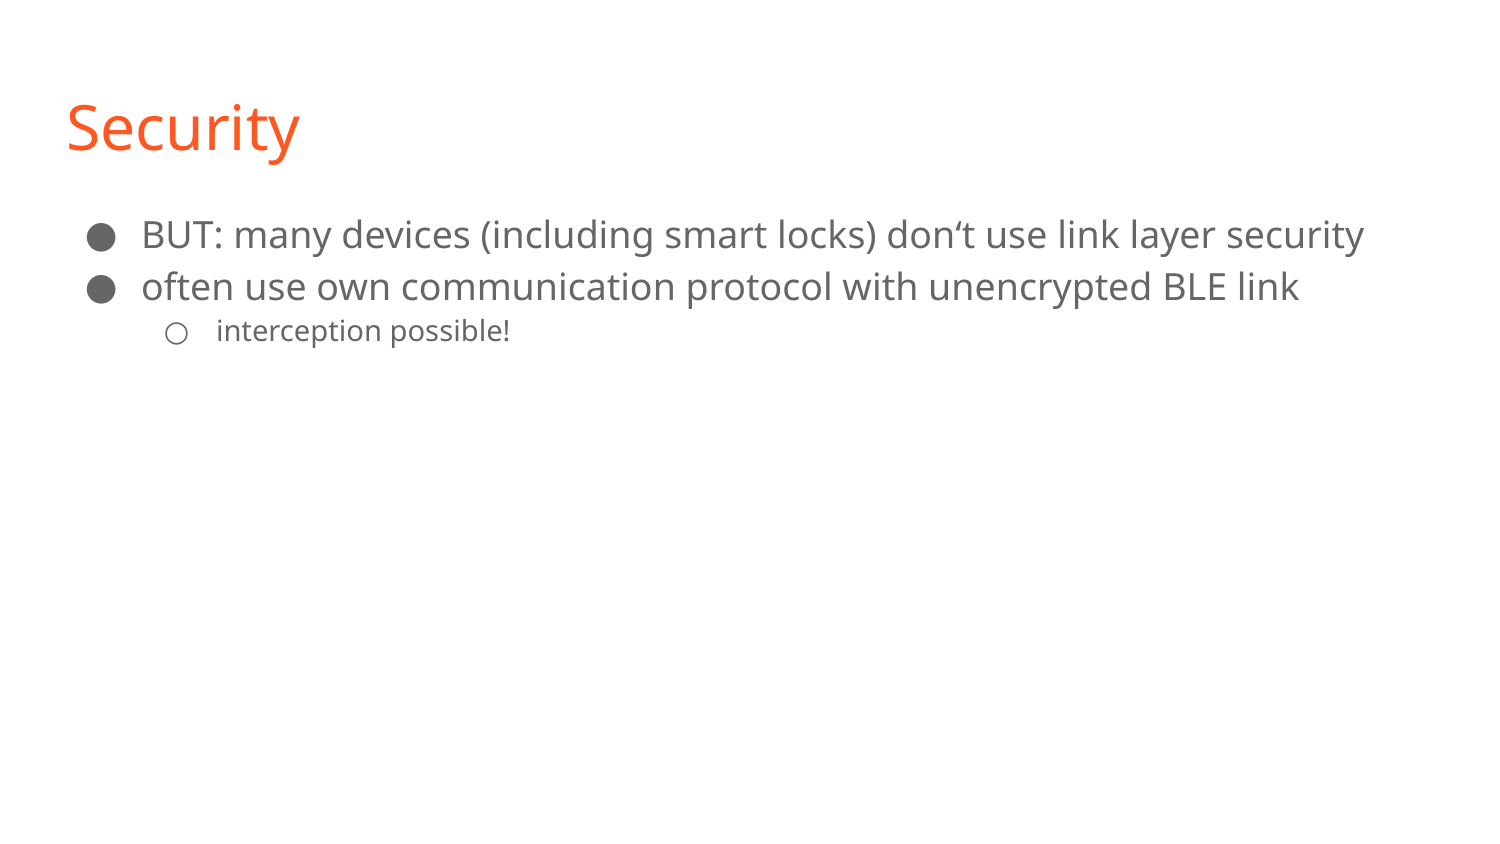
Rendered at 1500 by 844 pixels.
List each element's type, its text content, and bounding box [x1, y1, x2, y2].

title Security [51, 72, 1449, 167]
list BUT: many devices (including smart locks) don‘t use link layer security often use own communication protocol with unencrypted BLE link interception possible! [51, 189, 1449, 750]
